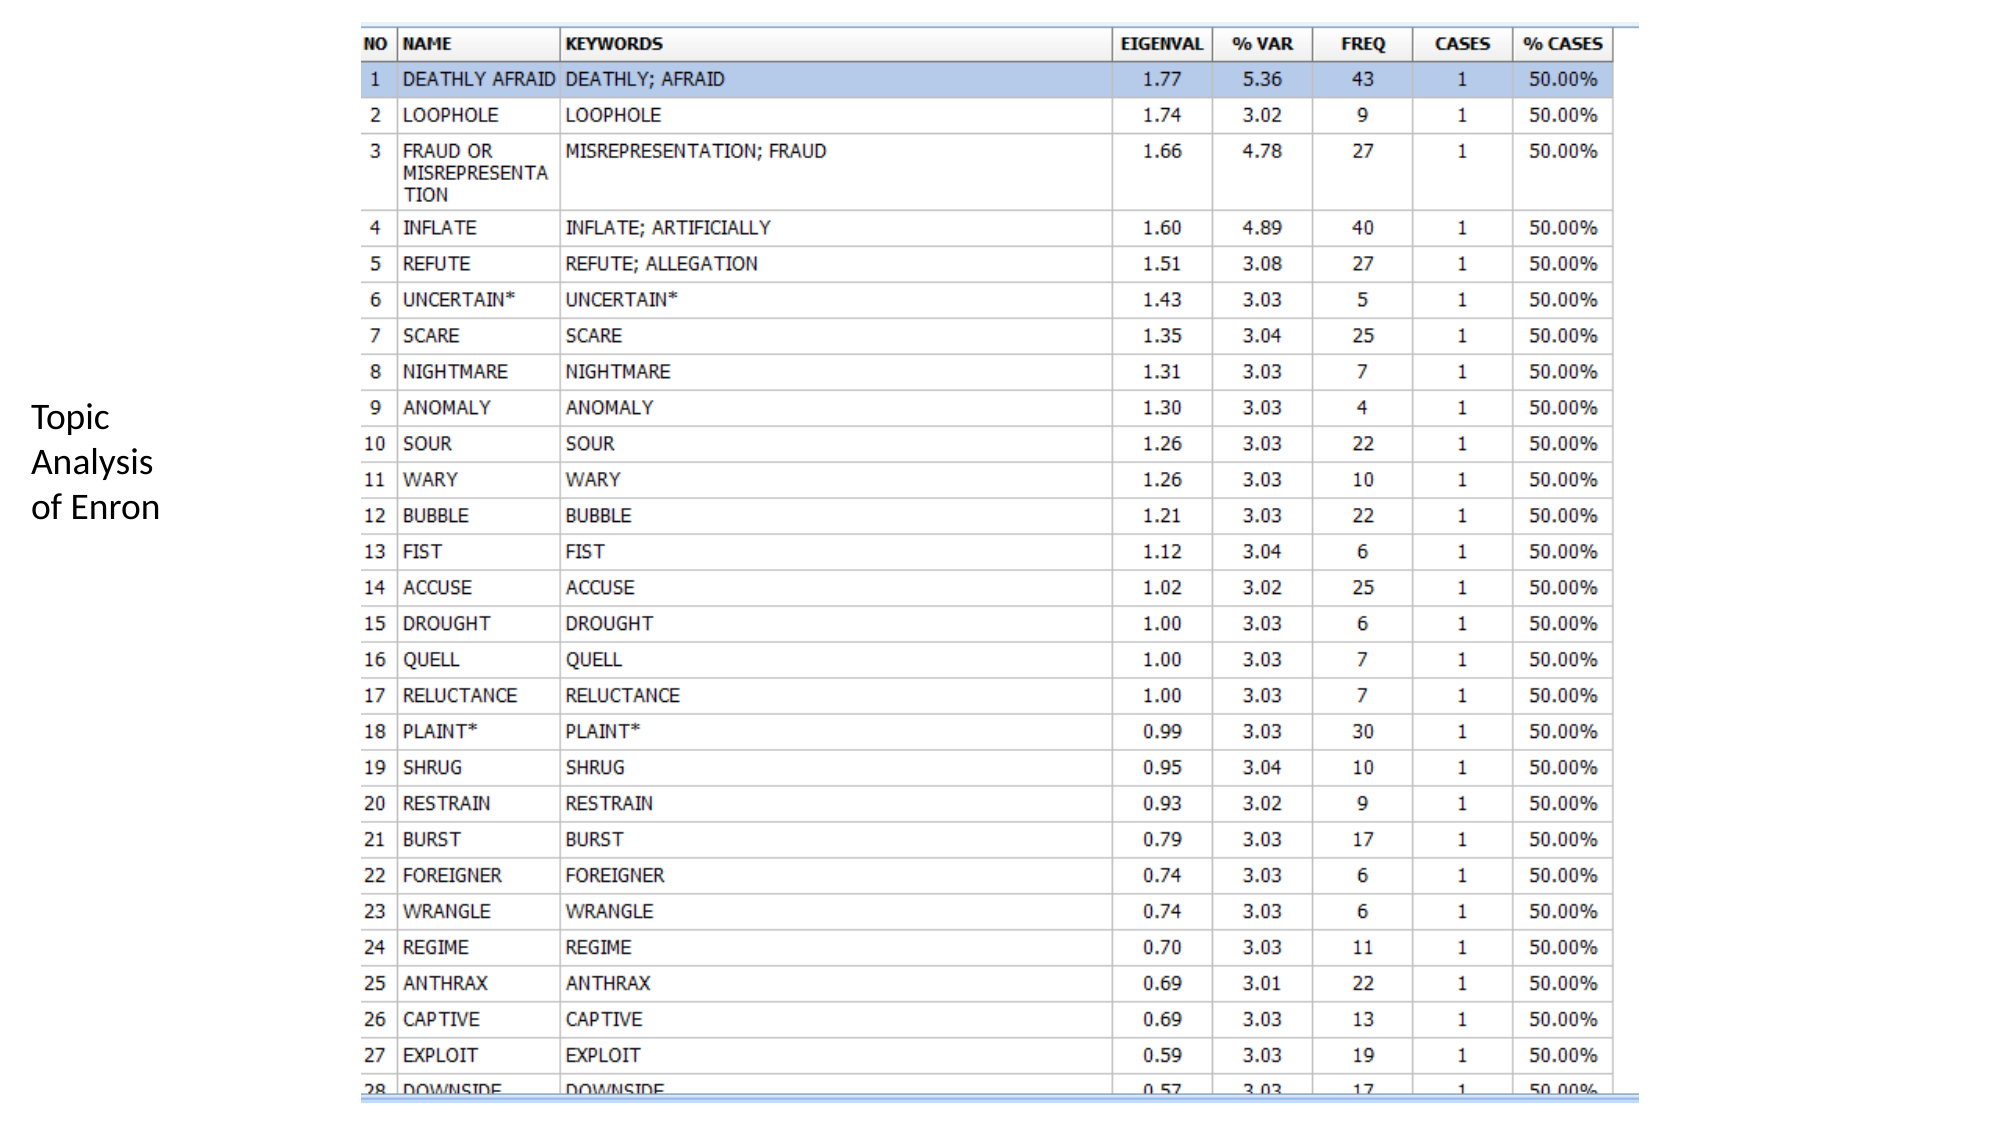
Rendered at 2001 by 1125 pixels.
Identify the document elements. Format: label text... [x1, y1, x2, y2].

text_box Topic Analysis of Enron [16, 384, 205, 535]
picture [361, 22, 1639, 1103]
